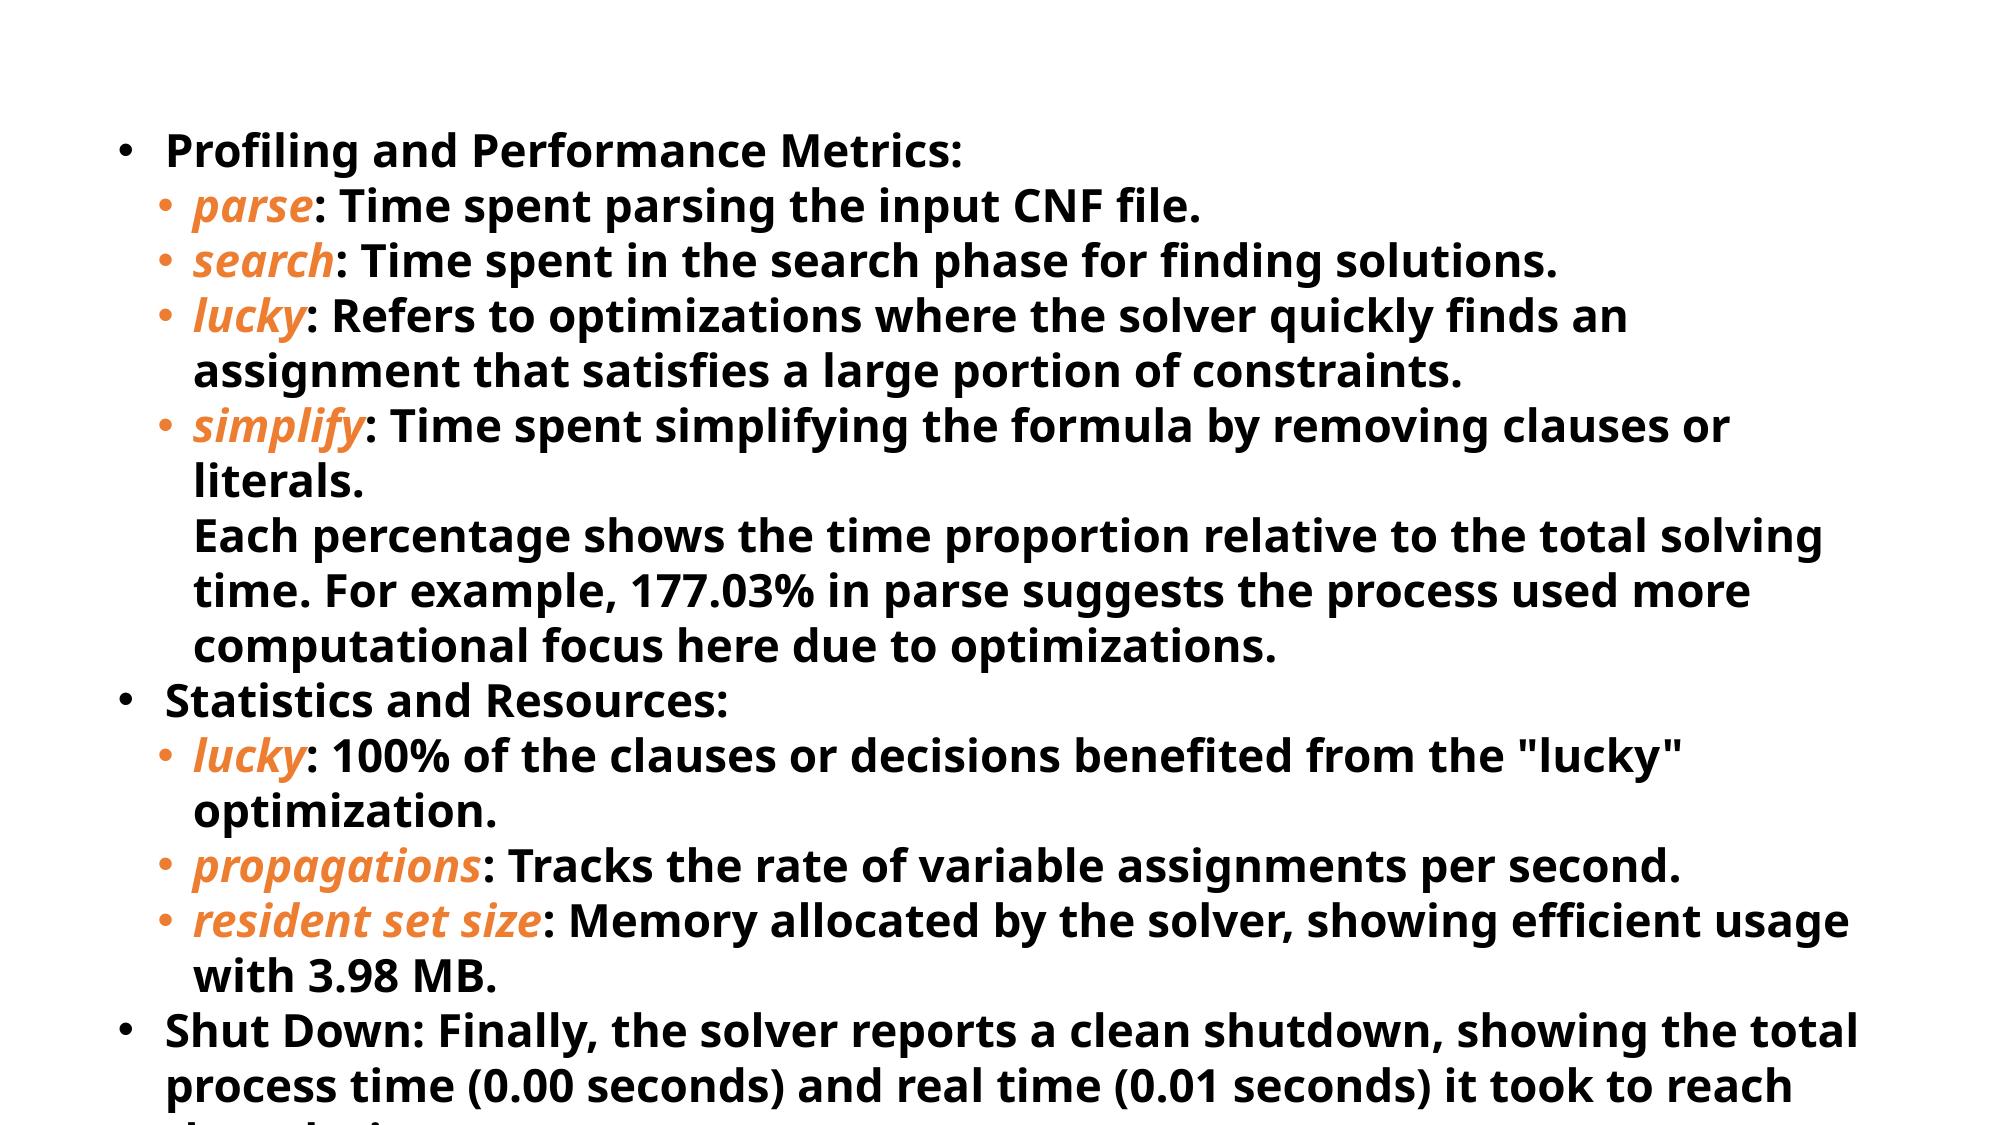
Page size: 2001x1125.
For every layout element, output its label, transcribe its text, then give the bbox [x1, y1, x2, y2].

text_box Profiling and Performance Metrics: parse: Time spent parsing the input CNF file. search: Time spent in the search phase for finding solutions. lucky: Refers to optimizations where the solver quickly finds an assignment that satisfies a large portion of constraints. simplify: Time spent simplifying the formula by removing clauses or literals. Each percentage shows the time proportion relative to the total solving time. For example, 177.03% in parse suggests the process used more computational focus here due to optimizations. Statistics and Resources: lucky: 100% of the clauses or decisions benefited from the "lucky" optimization. propagations: Tracks the rate of variable assignments per second. resident set size: Memory allocated by the solver, showing efficient usage with 3.98 MB. Shut Down: Finally, the solver reports a clean shutdown, showing the total process time (0.00 seconds) and real time (0.01 seconds) it took to reach the solution. In summary, the solver confirms that it found a solution (satisfiable assignment), provides the values of variables in this solution, and offers profiling details showing an efficient solve with minimal memory usage and time. This output indicates that the exact cover problem was solved effectively, leveraging various optimization techniques to reach a quick solution. [103, 114, 1886, 1125]
